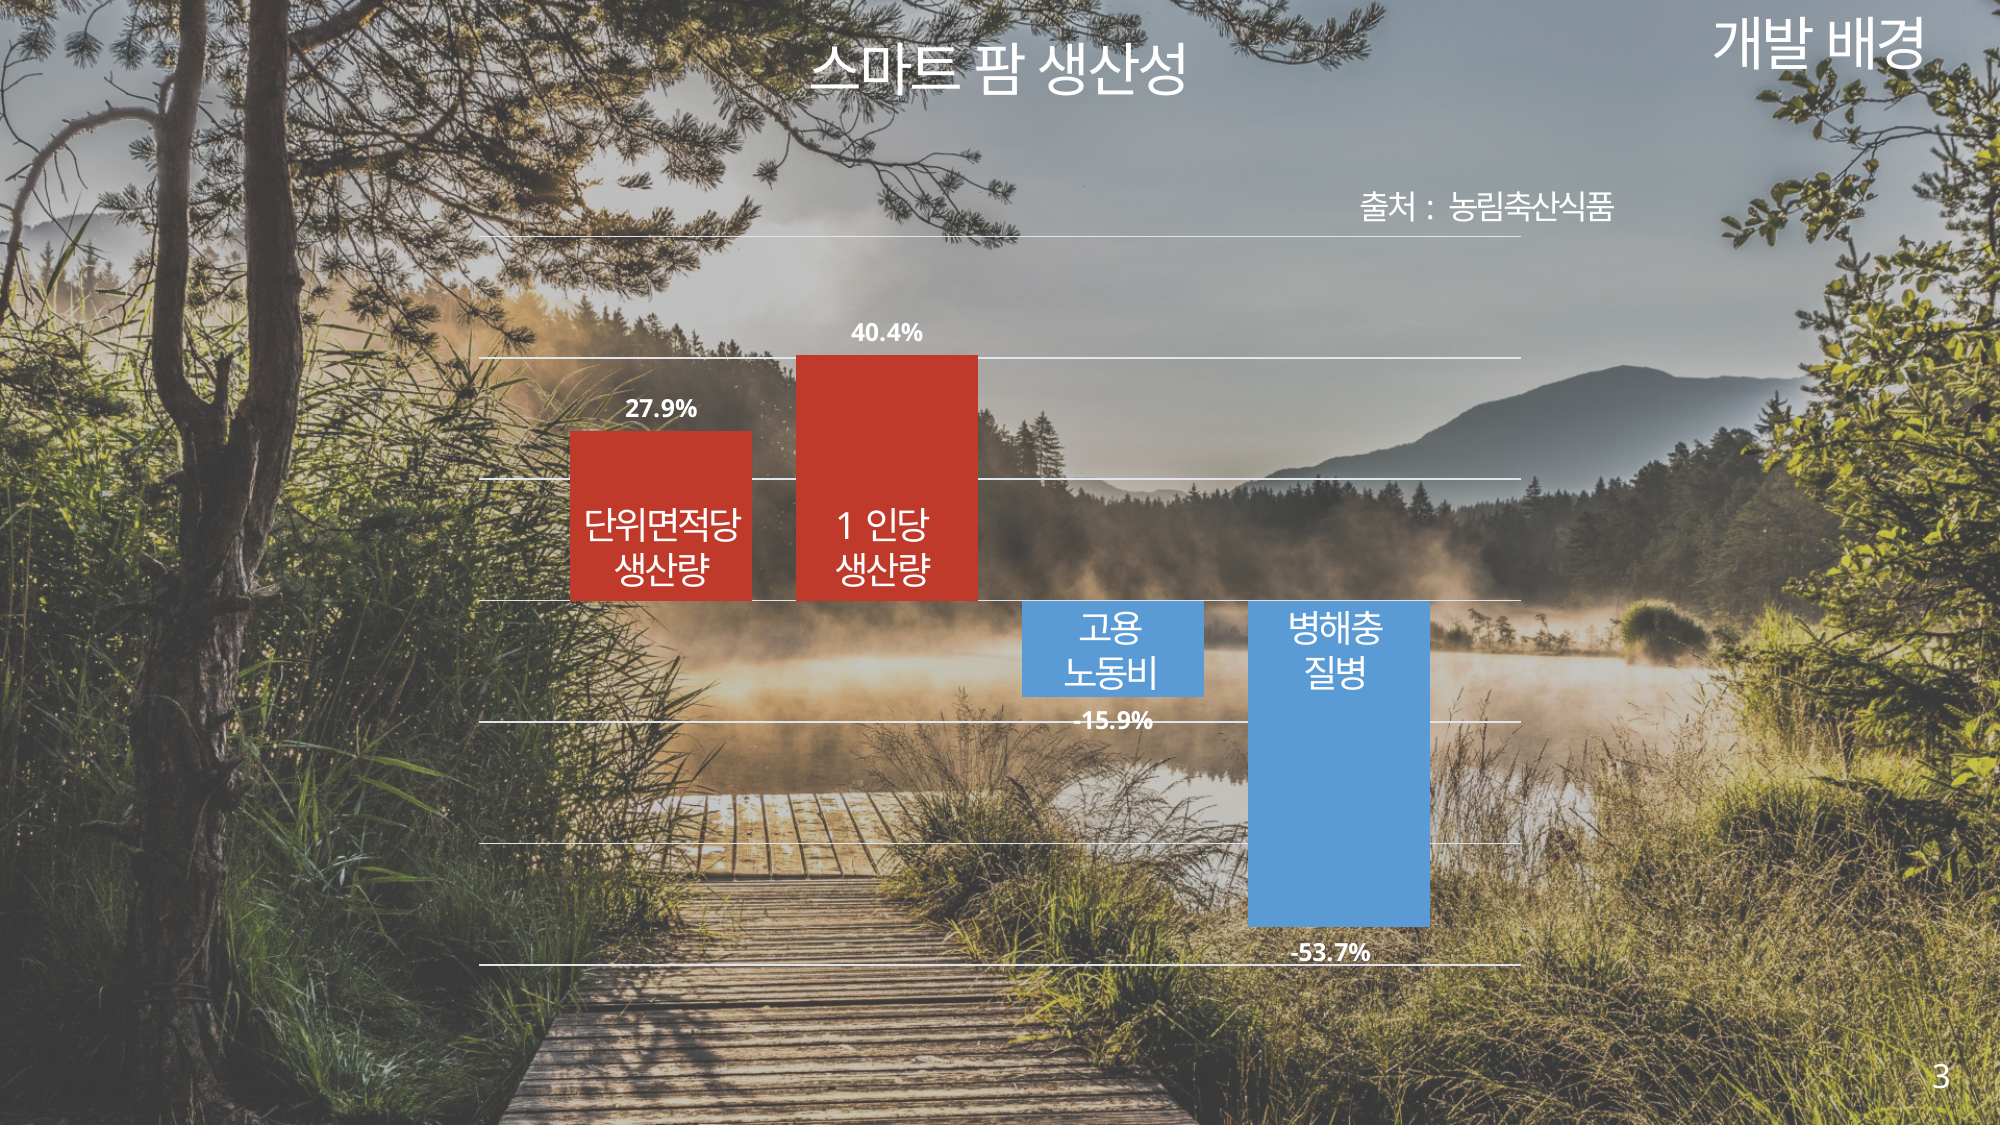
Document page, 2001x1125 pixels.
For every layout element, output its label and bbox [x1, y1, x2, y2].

chart [457, 221, 1543, 981]
picture [0, 0, 2000, 1125]
